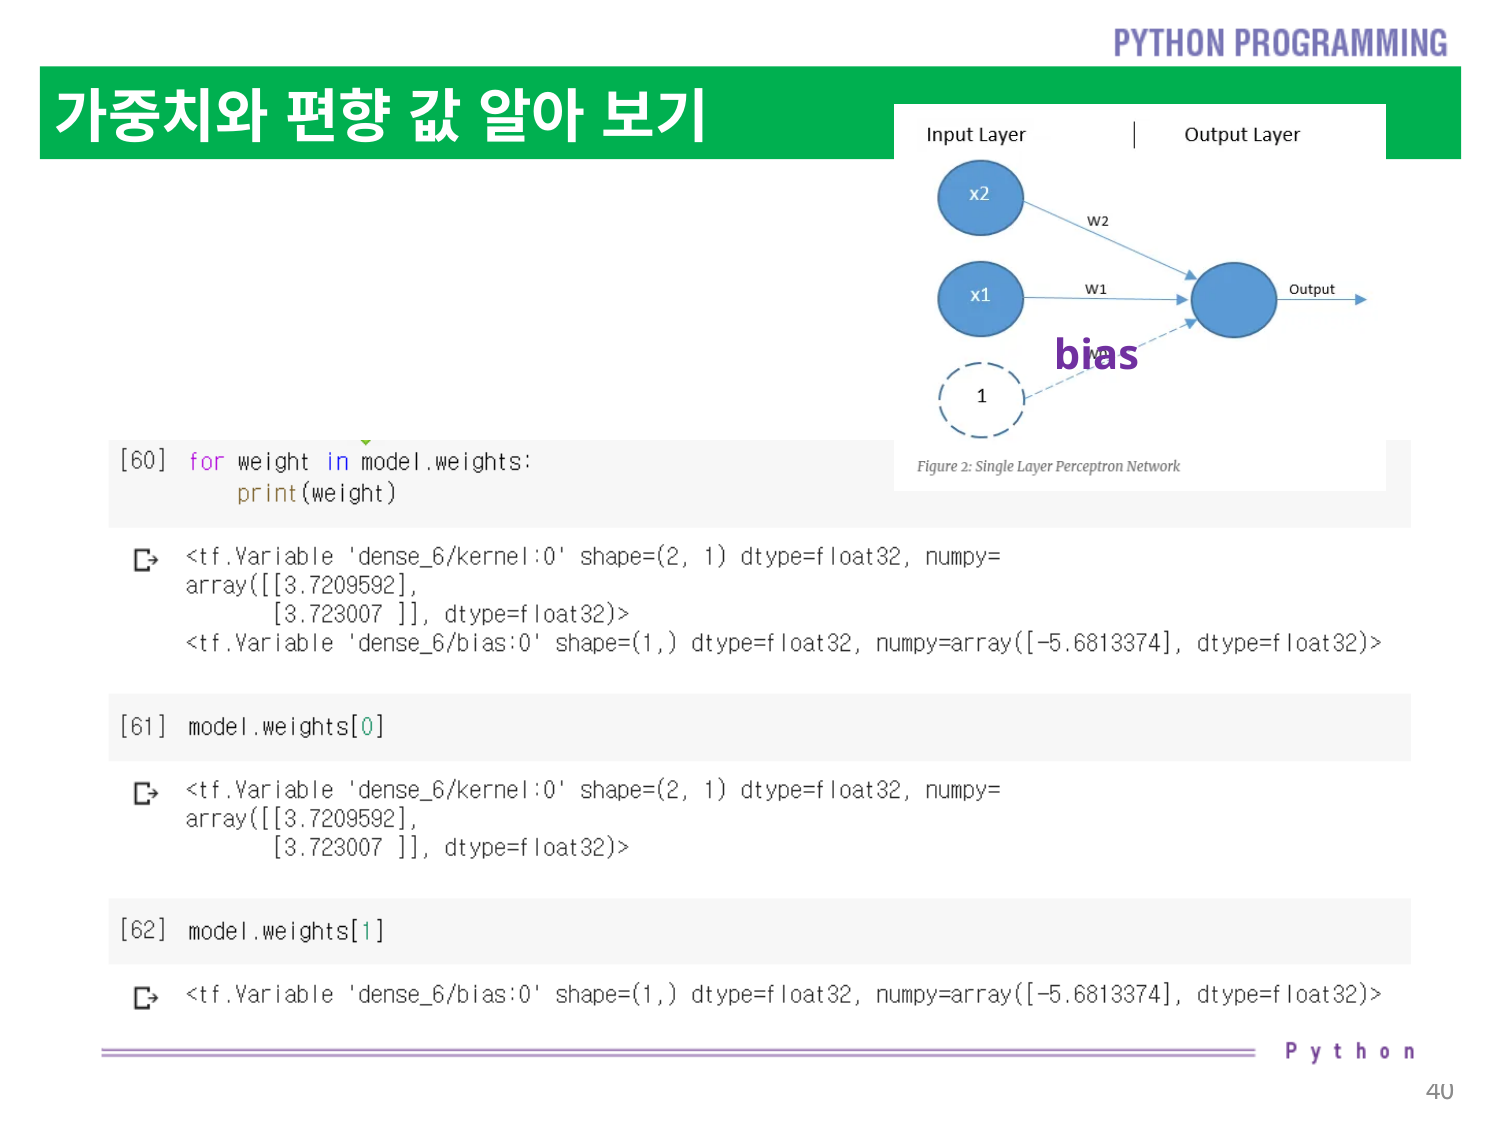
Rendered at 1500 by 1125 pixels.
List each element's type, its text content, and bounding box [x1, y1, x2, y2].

slide_number 40 [1119, 1071, 1470, 1112]
title 가중치와 편향 값 알아 보기 [39, 76, 1444, 152]
picture [18, 104, 1483, 1084]
picture [1106, 13, 1462, 66]
